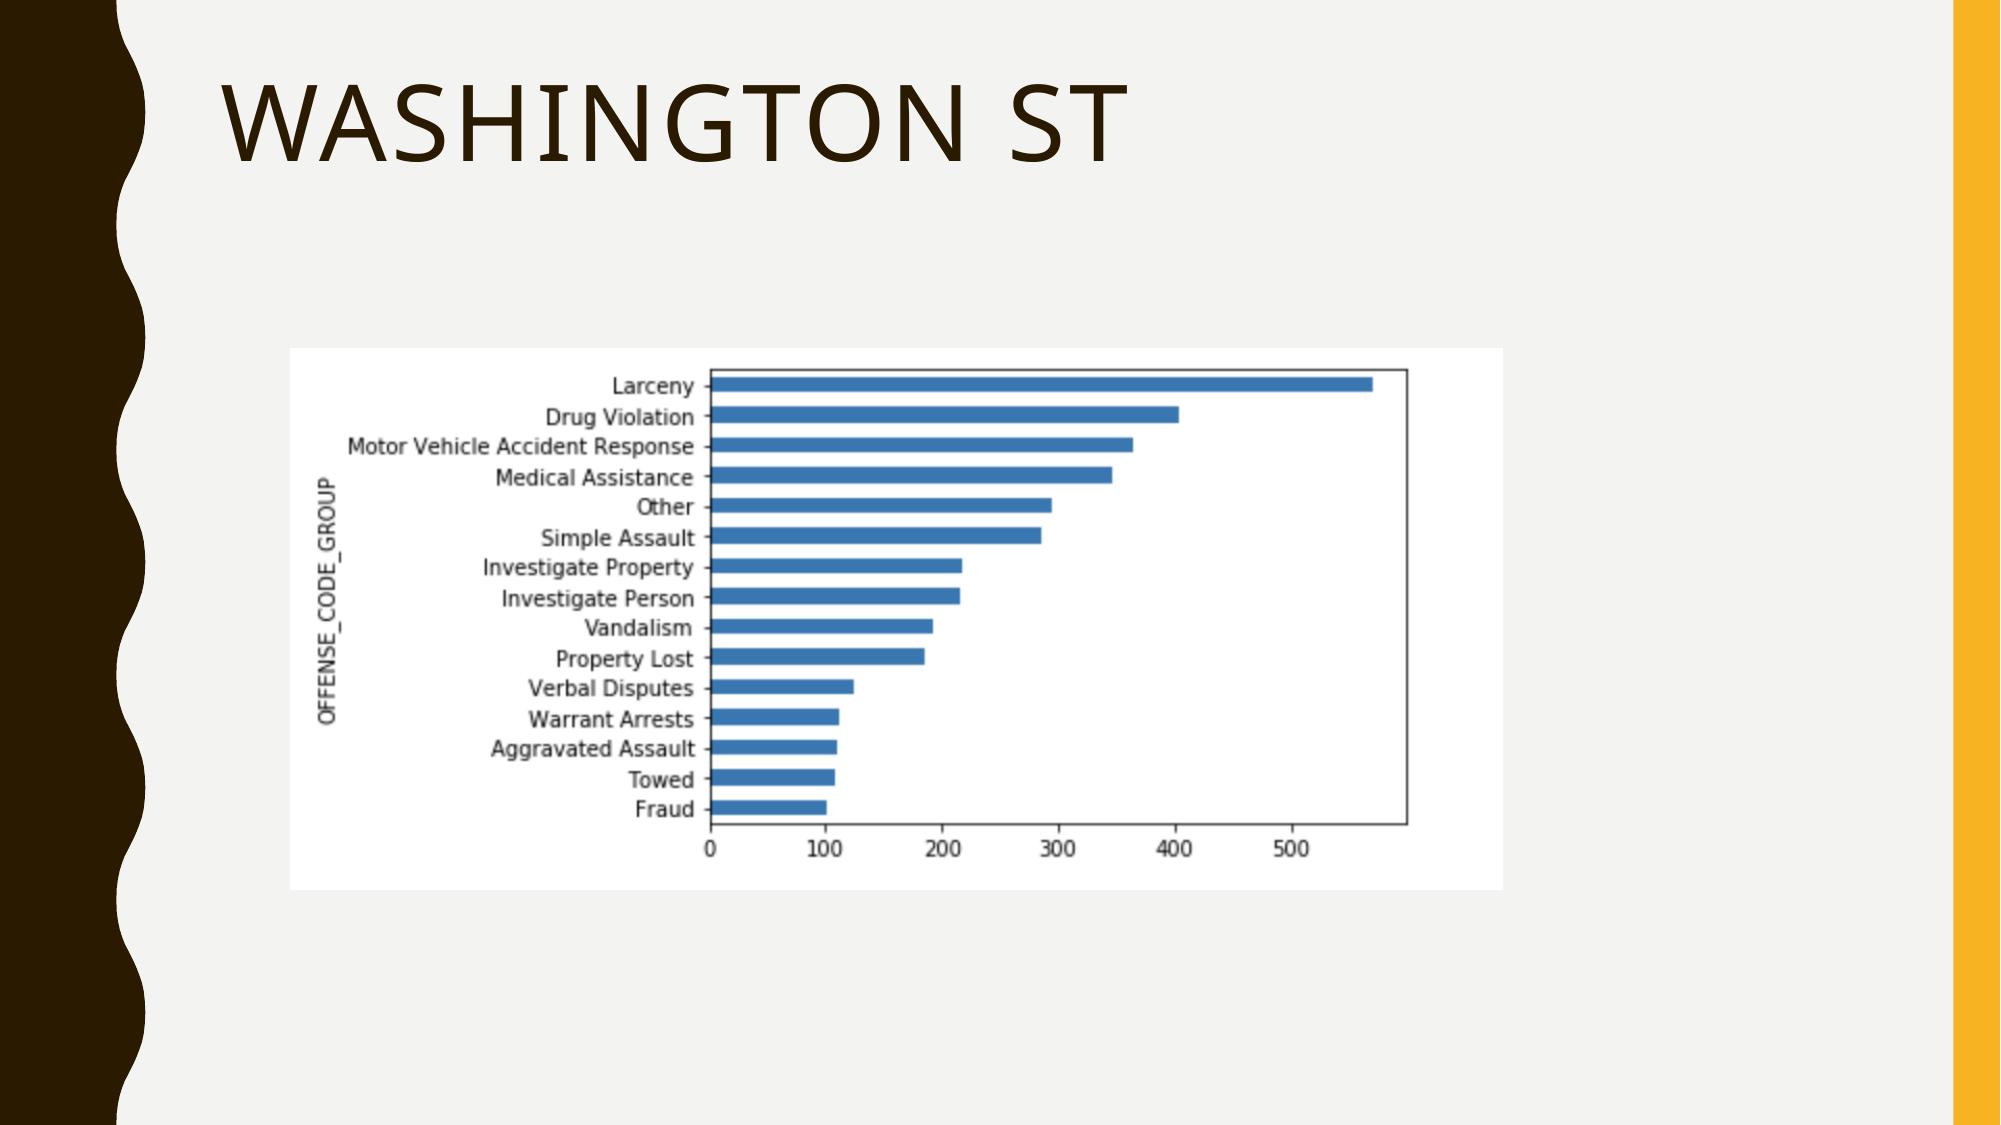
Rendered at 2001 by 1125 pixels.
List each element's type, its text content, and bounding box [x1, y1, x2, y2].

title WASHINGTON ST [205, 62, 1875, 308]
picture [290, 348, 1503, 890]
